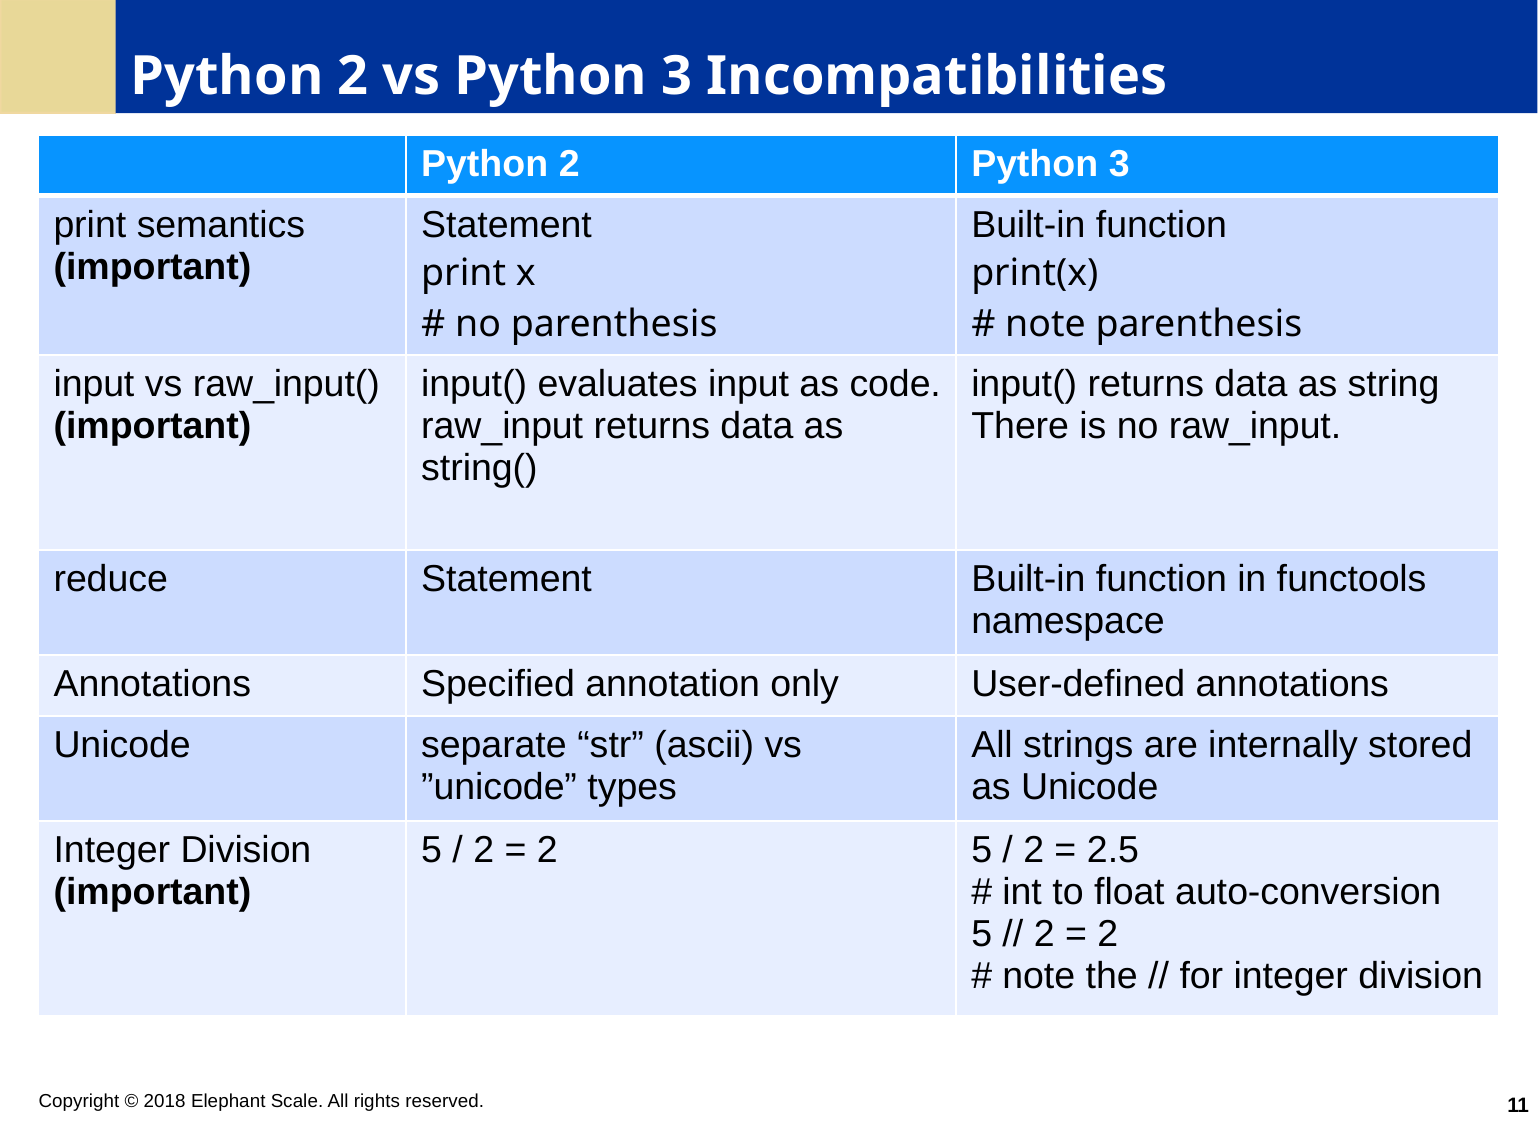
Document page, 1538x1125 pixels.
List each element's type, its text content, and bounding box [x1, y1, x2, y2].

table_cell input() evaluates input as code. raw_input returns data as string() [407, 356, 955, 549]
table_cell Built-in function print(x) # note parenthesis [957, 198, 1498, 354]
table_cell reduce [39, 551, 405, 654]
table_cell input() returns data as string There is no raw_input. [957, 356, 1498, 549]
table_cell print semantics (important) [39, 198, 405, 354]
table_cell Statement [407, 551, 955, 654]
table_cell separate “str” (ascii) vs ”unicode” types [407, 717, 955, 820]
title Python 2 vs Python 3 Incompatibilities [115, 0, 1538, 114]
table_cell Statement print x # no parenthesis [407, 198, 955, 354]
table_cell 5 / 2 = 2.5 # int to float auto-conversion 5 // 2 = 2 # note the // for integer division [957, 822, 1498, 1015]
footer Copyright © 2018 Elephant Scale. All rights reserved. [38, 1088, 932, 1112]
table_cell User-defined annotations [957, 656, 1498, 715]
table_header Python 2 [407, 136, 955, 193]
table_cell input vs raw_input() (important) [39, 356, 405, 549]
table_header [39, 136, 405, 193]
table_cell Annotations [39, 656, 405, 715]
table_header Python 3 [957, 136, 1498, 193]
table_cell Specified annotation only [407, 656, 955, 715]
table_cell Integer Division (important) [39, 822, 405, 1015]
table_cell 5 / 2 = 2 [407, 822, 955, 1015]
table_cell Unicode [39, 717, 405, 820]
table_cell Built-in function in functools namespace [957, 551, 1498, 654]
slide_number 11 [1439, 1079, 1530, 1117]
table_cell All strings are internally stored as Unicode [957, 717, 1498, 820]
picture [0, 0, 115, 114]
